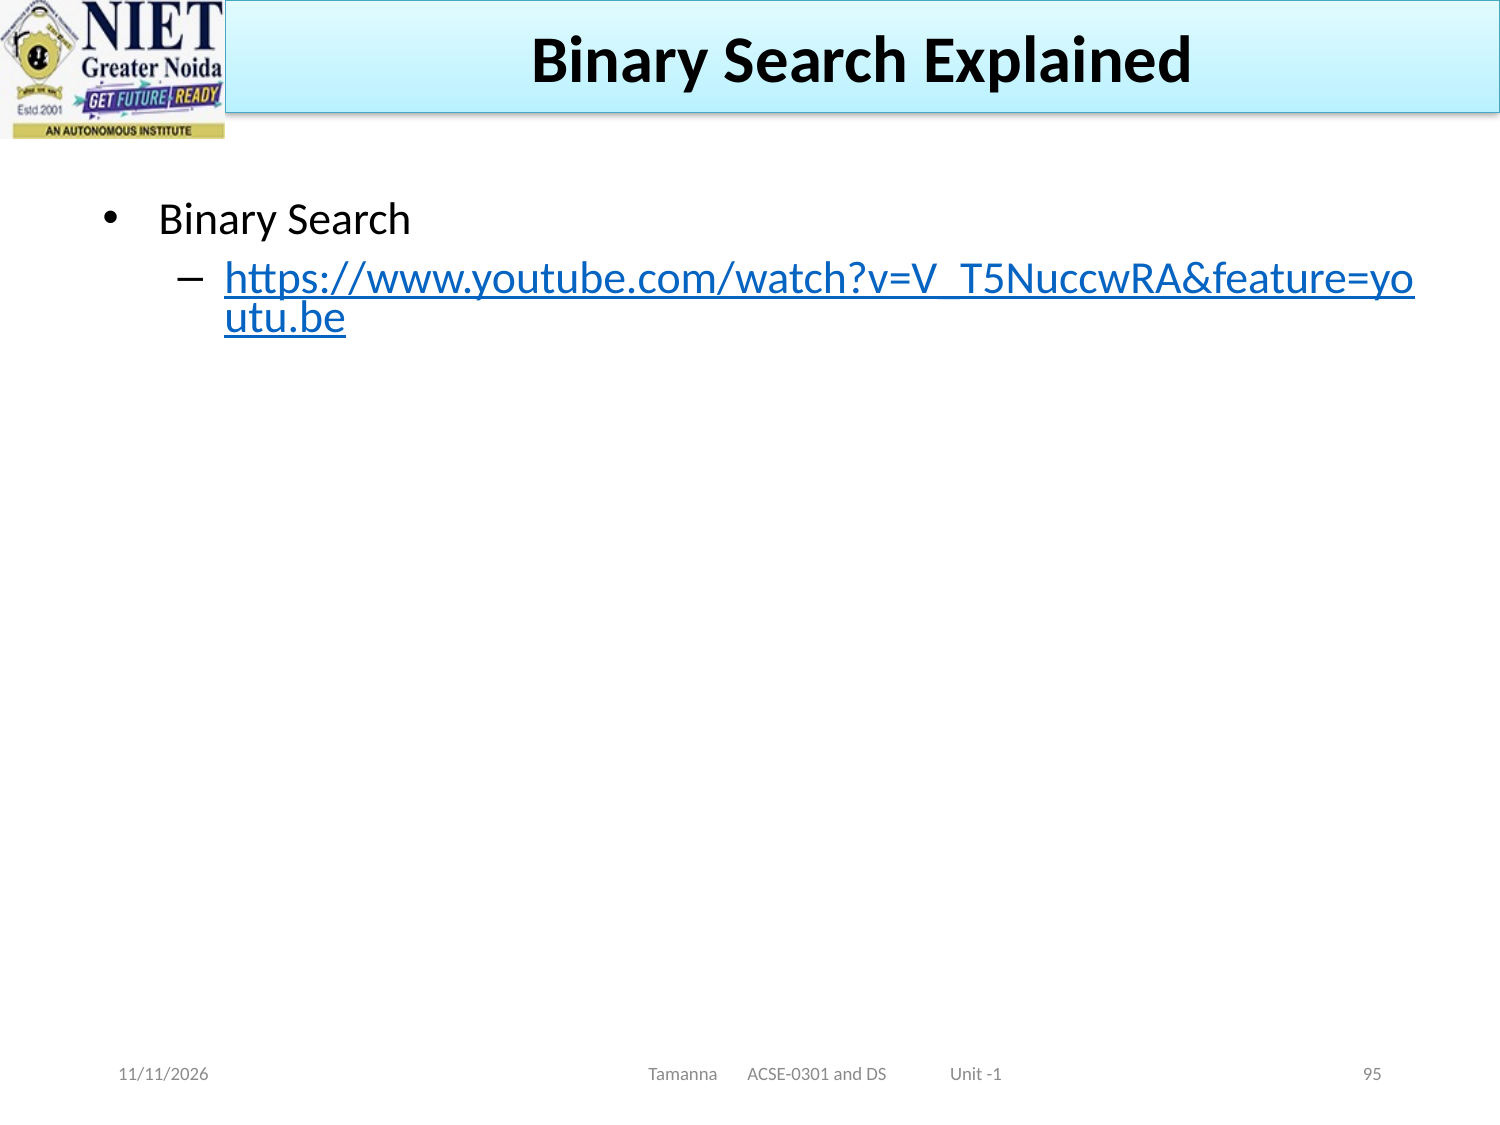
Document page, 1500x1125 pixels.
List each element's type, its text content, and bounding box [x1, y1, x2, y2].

text_box Binary Search Explained [225, 0, 1500, 113]
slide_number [103, 1042, 412, 1103]
footer Tamanna ACSE-0301 and DS Unit -1 [412, 1042, 1059, 1103]
picture [0, 0, 225, 140]
slide_number 95 [1059, 1042, 1397, 1103]
list Binary Search https://www.youtube.com/watch?v=V_T5NuccwRA&feature=youtu.be [87, 187, 1438, 930]
